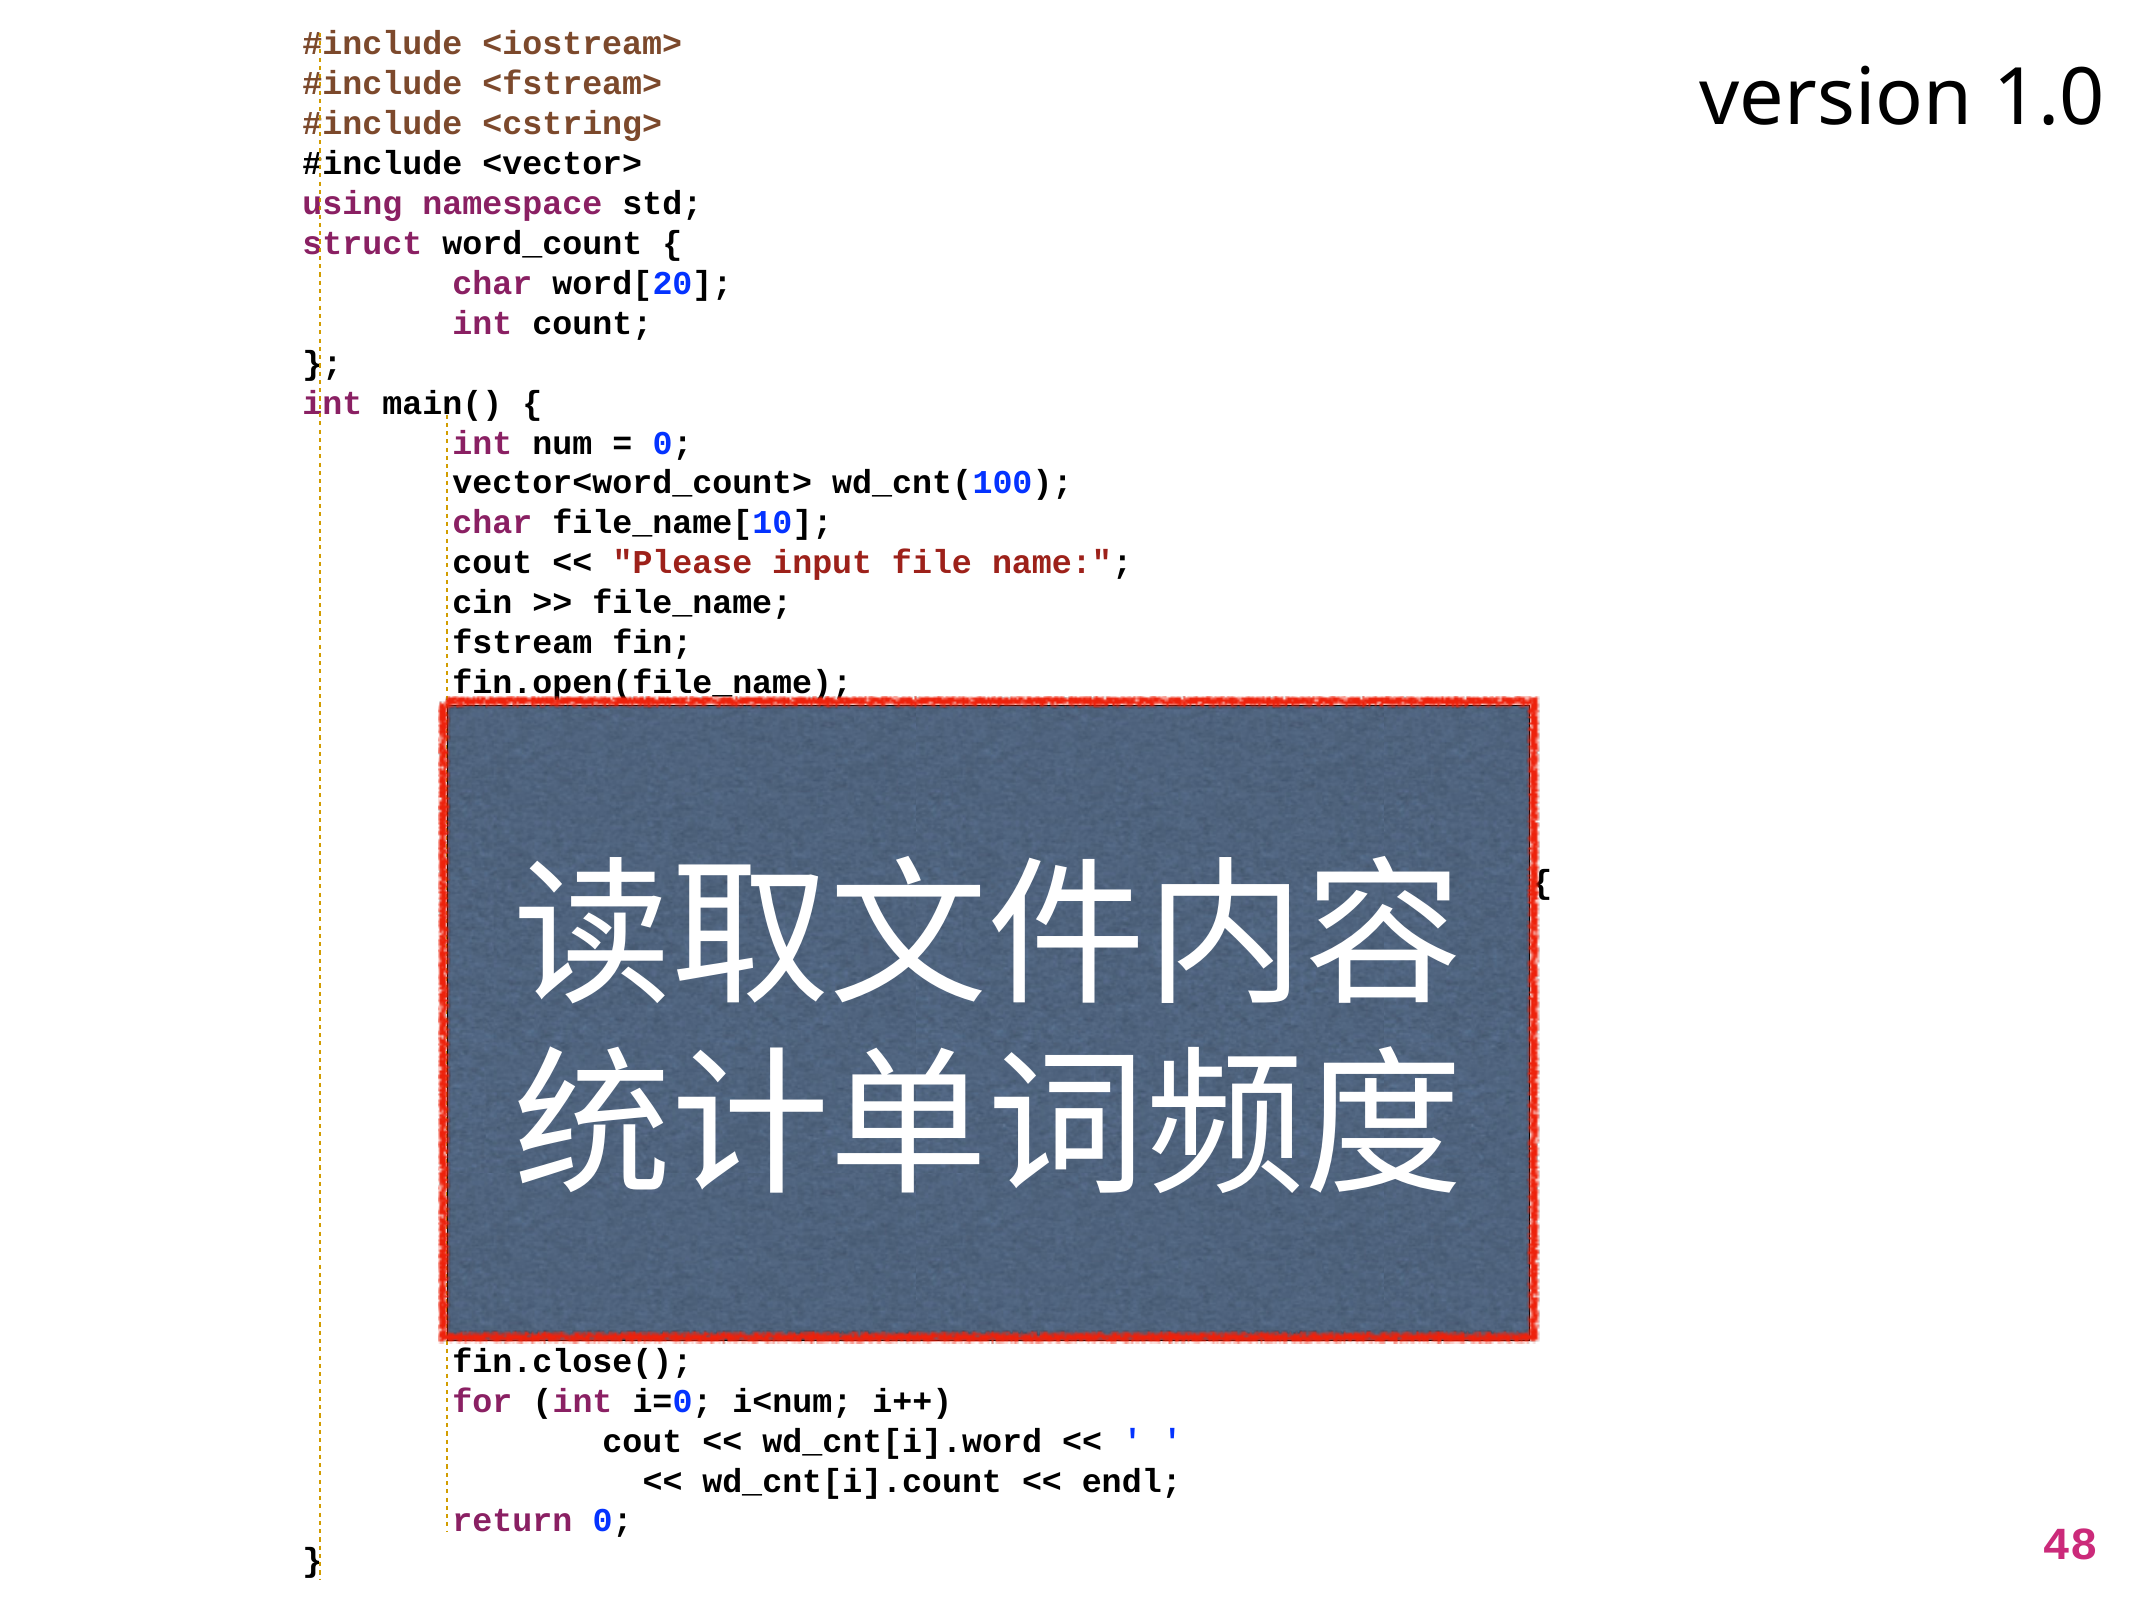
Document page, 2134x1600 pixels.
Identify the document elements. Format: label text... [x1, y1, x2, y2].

slide_number 48 [2032, 1511, 2108, 1584]
text_box version 1.0 [1687, 33, 2117, 152]
text_box #include <iostream> #include <fstream> #include <cstring> #include <vector> using namespace std; struct word_count { char word[20]; int count; }; int main() { int num = 0; vector<word_count> wd_cnt(100); char file_name[10]; cout << "Please input file name:"; cin >> file_name; fstream fin; fin.open(file_name); while (!fin.eof()) { char word[20]; fin >> word; bool found = false; for (int i=0; i<num; i++) { if (strcmp(word, wd_cnt[i].word) == 0) { wd_cnt[i].count ++; found = true; break; } } // __for__ if (!found) { strcpy(wd_cnt[num].word, word); wd_cnt[num].count = 1; num++; } } // __while__ fin.close(); for (int i=0; i<num; i++) cout << wd_cnt[i].word << ' ' << wd_cnt[i].count << endl; return 0; } [290, 9, 1565, 1591]
picture [438, 695, 1542, 1344]
